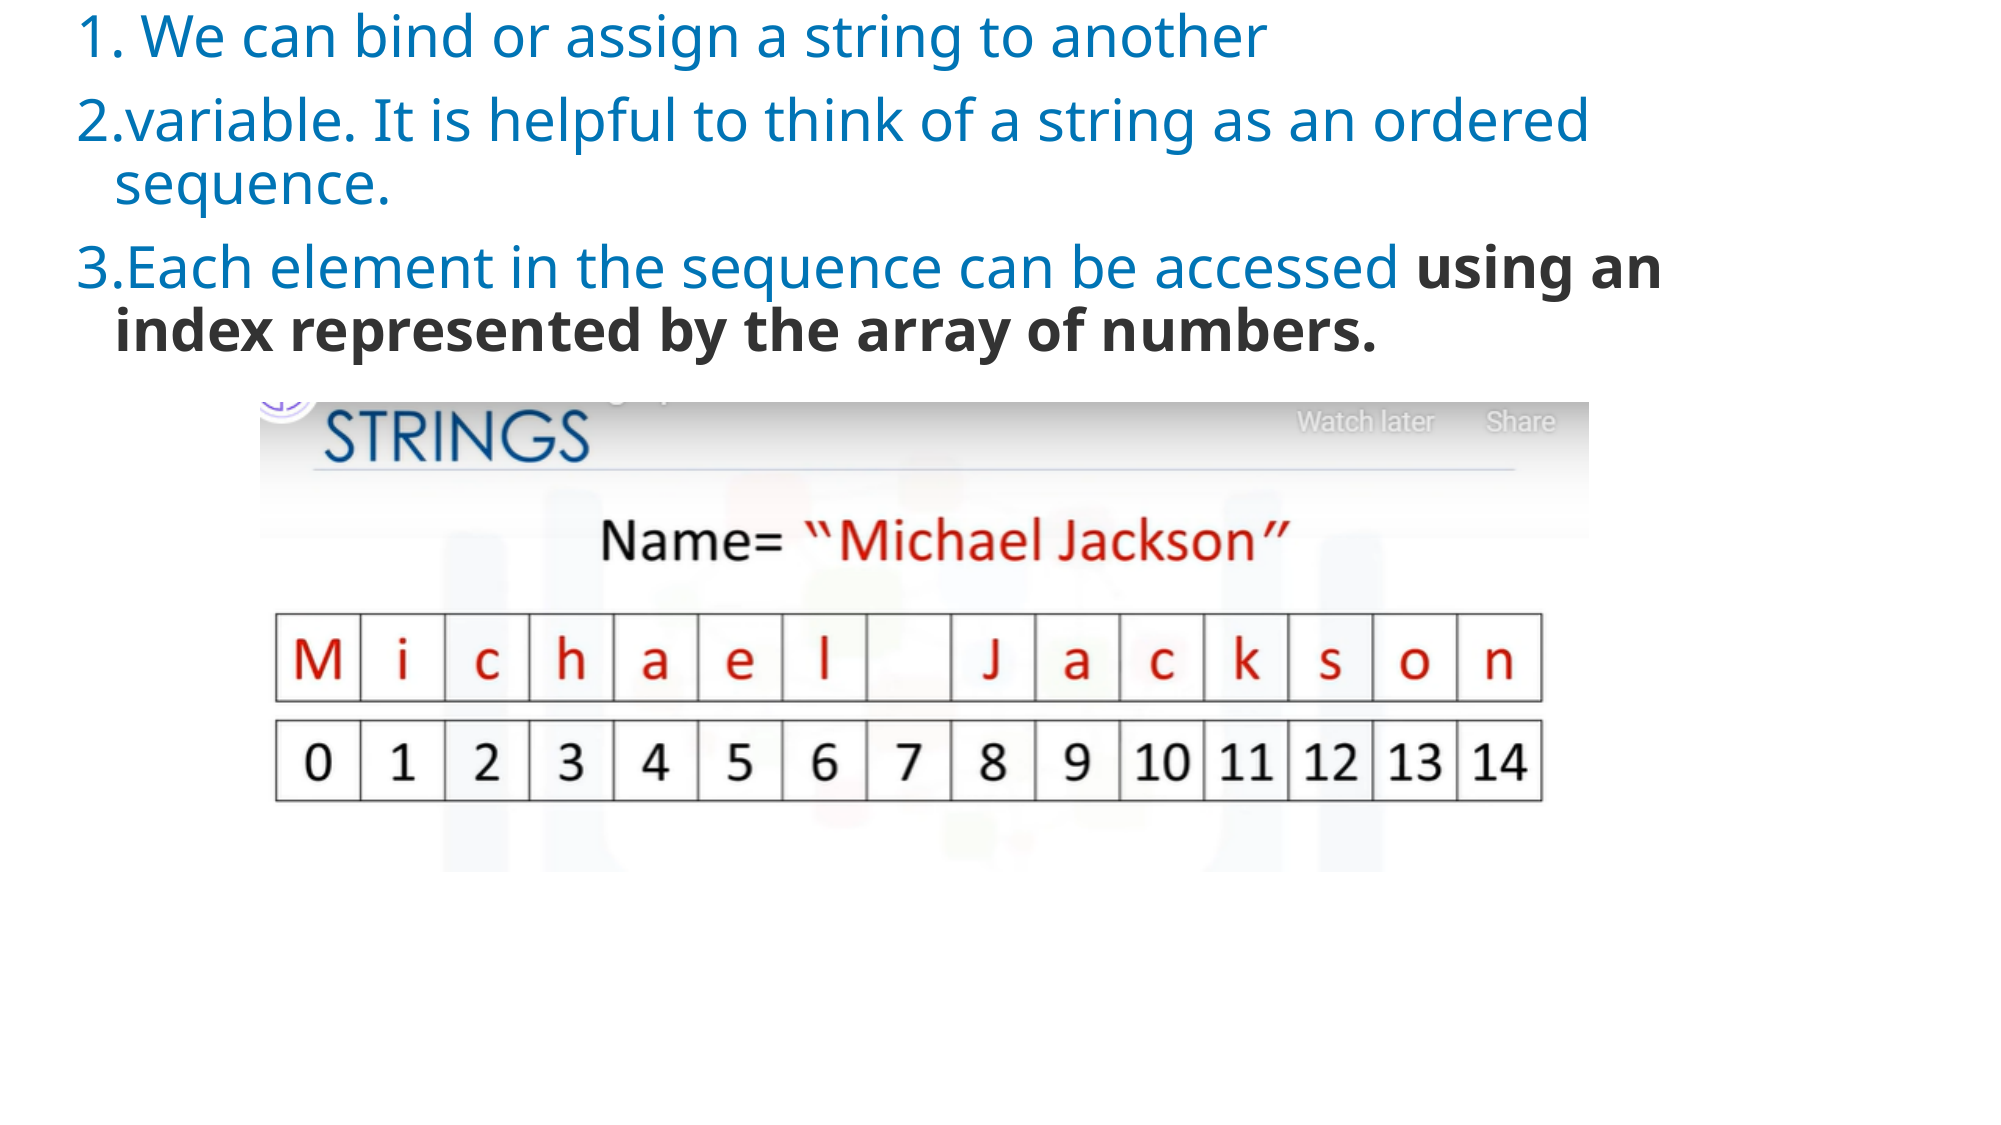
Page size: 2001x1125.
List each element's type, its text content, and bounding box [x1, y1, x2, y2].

list We can bind or assign a string to another variable. It is helpful to think of a string as an ordered sequence. Each element in the sequence can be accessed using an index represented by the array of numbers. [61, 0, 1787, 714]
picture [260, 402, 1589, 872]
